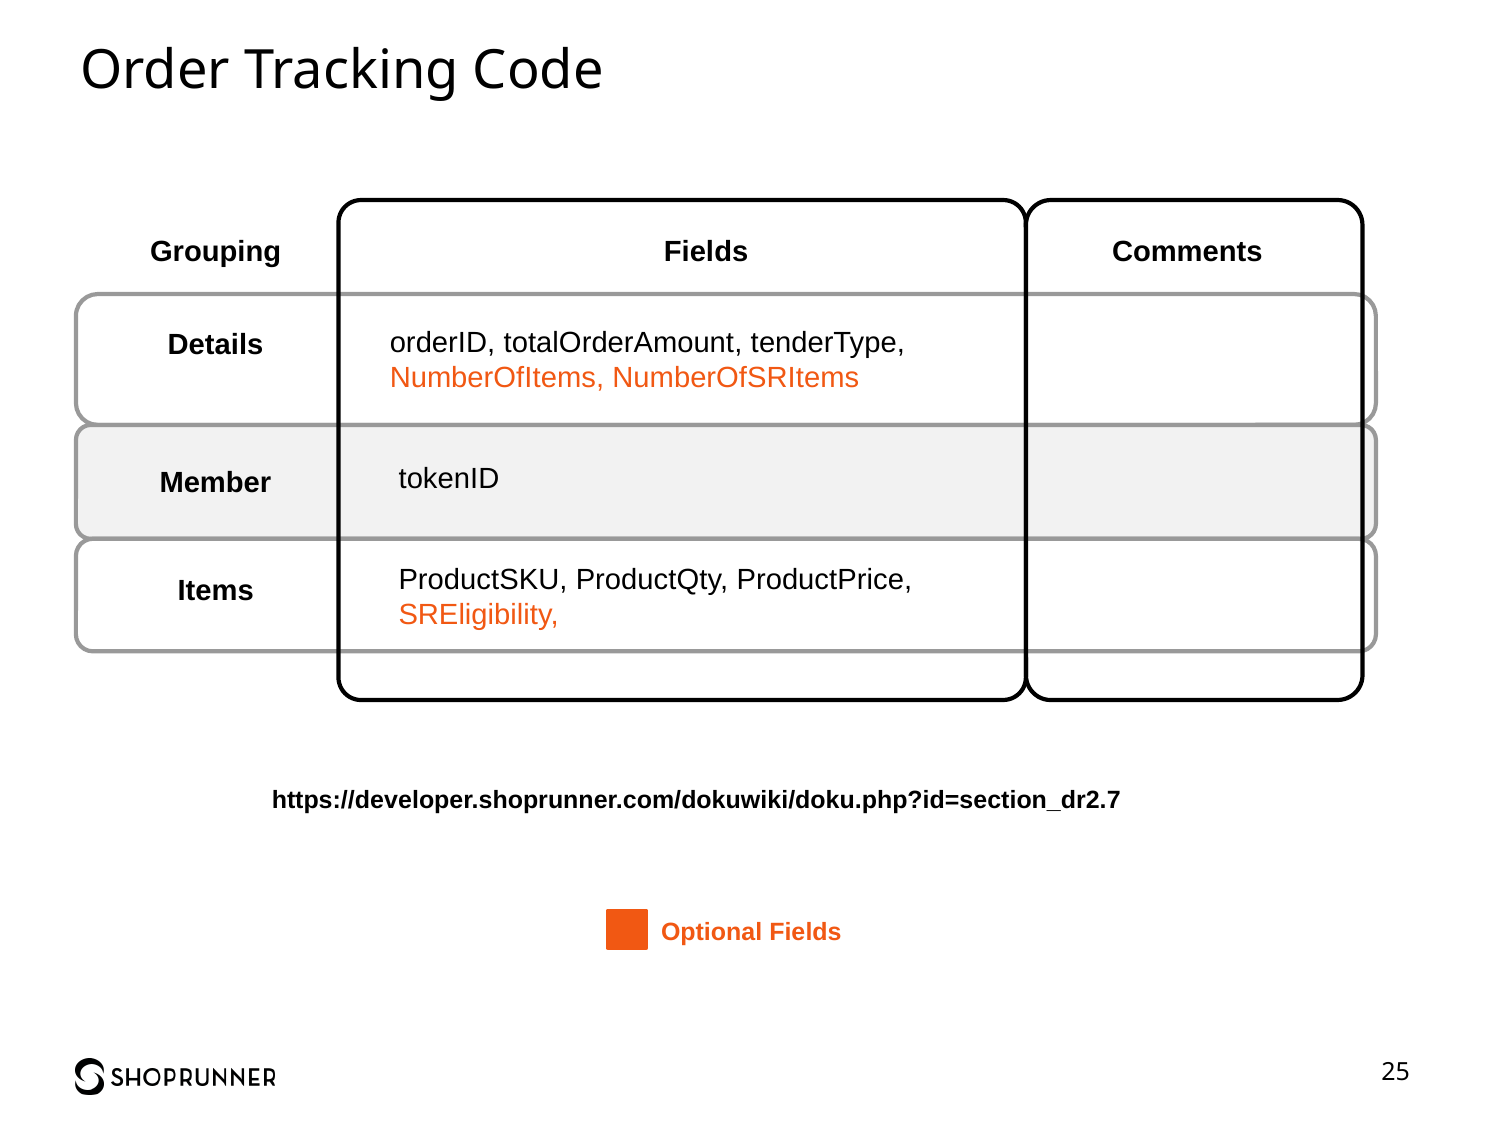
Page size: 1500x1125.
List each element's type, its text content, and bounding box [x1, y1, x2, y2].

text_box Fields [360, 185, 1037, 315]
text_box [336, 197, 1026, 703]
text_box Items [85, 537, 346, 641]
text_box [1365, 294, 1379, 412]
text_box [1023, 198, 1365, 703]
text_box https://developer.shoprunner.com/dokuwiki/doku.php?id=section_dr2.7 [257, 776, 1195, 821]
text_box [73, 295, 336, 427]
text_box Details [85, 311, 346, 400]
text_box [360, 324, 1052, 438]
text_box tokenID [383, 452, 1050, 503]
text_box [606, 909, 646, 950]
text_box [360, 576, 1052, 678]
text_box orderID, totalOrderAmount, tenderType, NumberOfItems, NumberOfSRItems [374, 315, 1029, 436]
text_box [1365, 430, 1379, 530]
text_box Grouping [85, 185, 346, 315]
text_box Member [85, 438, 346, 524]
text_box [73, 424, 336, 539]
picture [75, 1058, 275, 1095]
text_box [1073, 474, 1377, 560]
text_box Comments [1035, 185, 1339, 315]
text_box [1365, 549, 1379, 641]
text_box Optional Fields [646, 908, 892, 953]
text_box [73, 536, 336, 654]
slide_number 25 [1074, 1042, 1425, 1103]
text_box ProductSKU, ProductQty, ProductPrice, SREligibility, [383, 552, 1029, 638]
title Order Tracking Code [65, 17, 1416, 115]
text_box [1073, 324, 1377, 439]
text_box [1073, 576, 1377, 678]
text_box [360, 437, 1063, 522]
